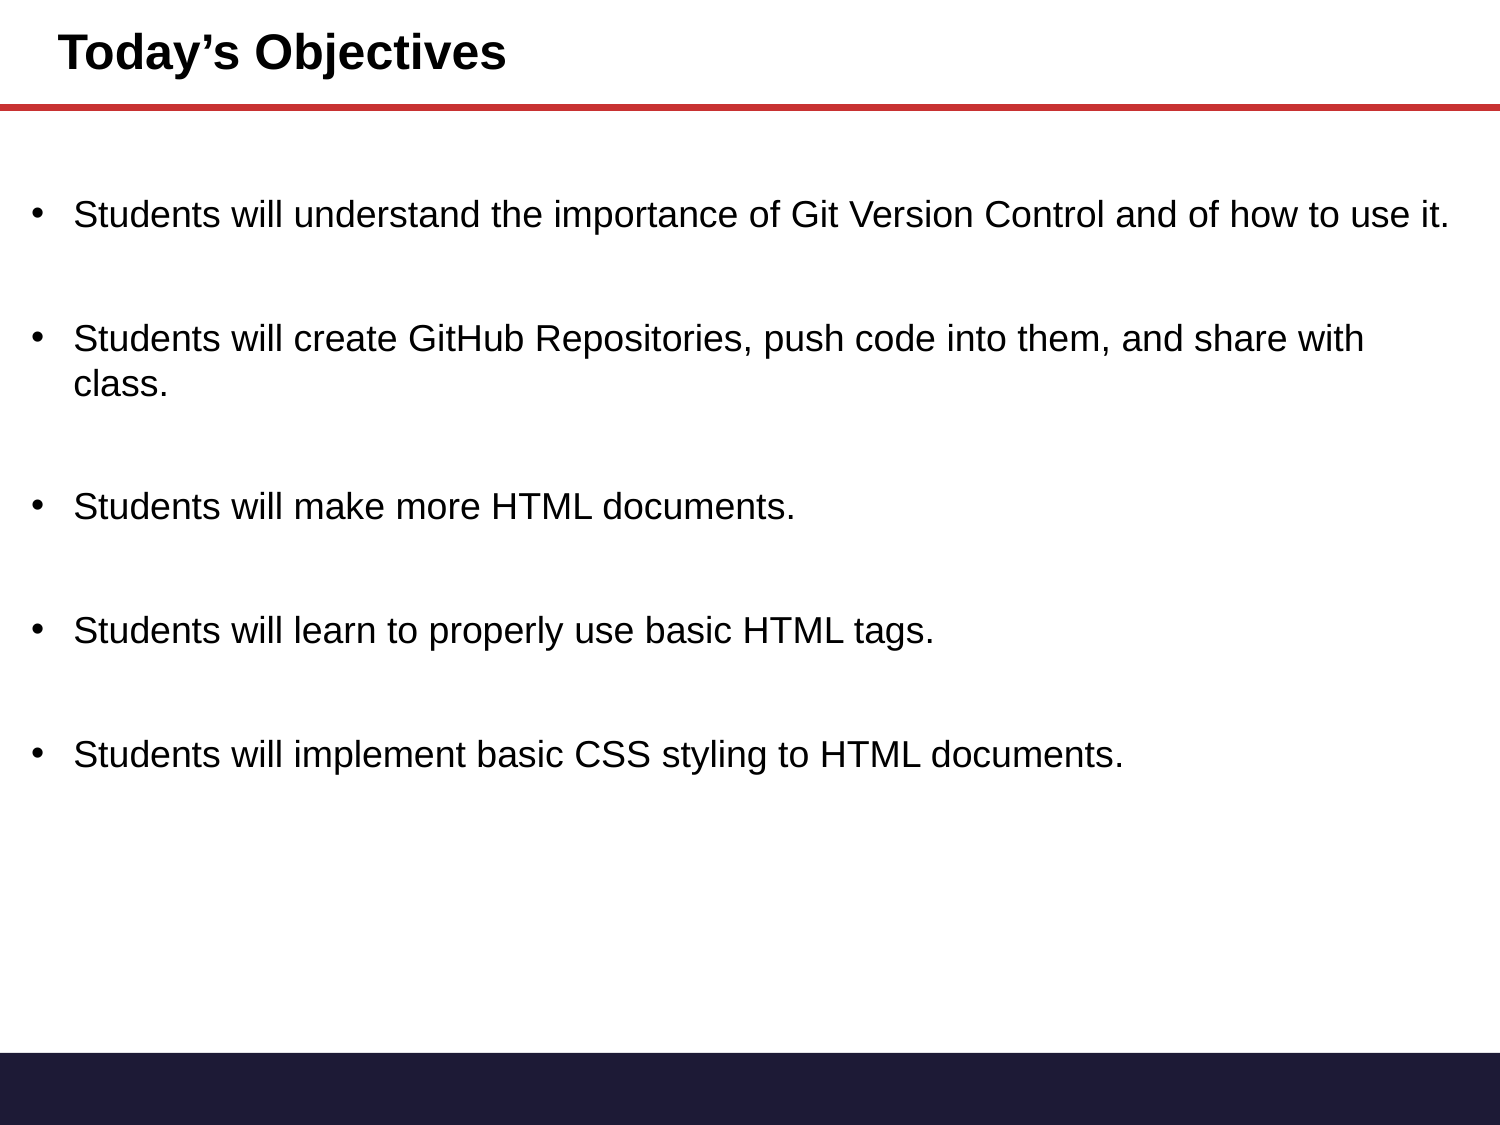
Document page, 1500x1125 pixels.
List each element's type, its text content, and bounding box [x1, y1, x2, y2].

text_box Students will understand the importance of Git Version Control and of how to use it. Students will create GitHub Repositories, push code into them, and share with class. Students will make more HTML documents. Students will learn to properly use basic HTML tags. Students will implement basic CSS styling to HTML documents. [16, 174, 1484, 775]
title Today’s Objectives [50, 0, 948, 108]
